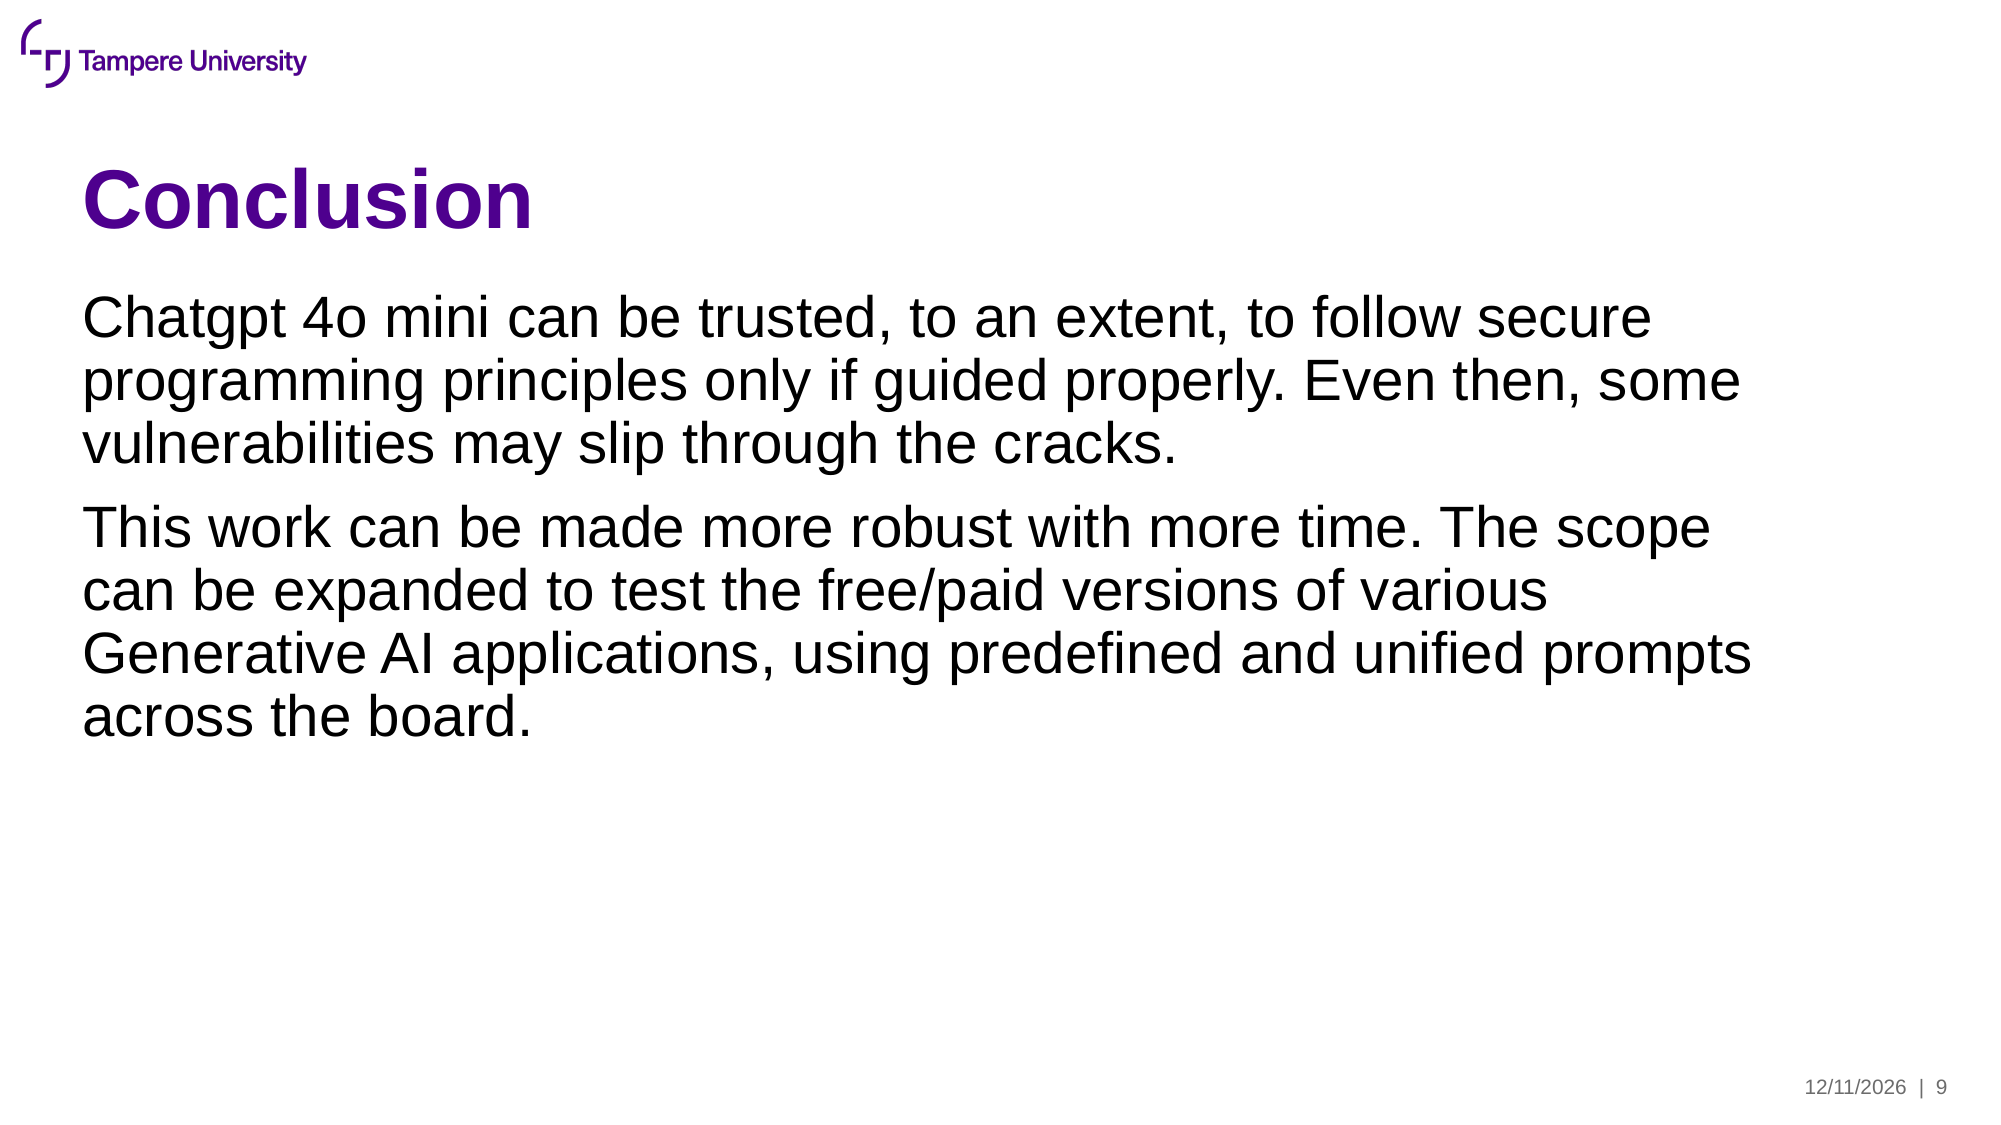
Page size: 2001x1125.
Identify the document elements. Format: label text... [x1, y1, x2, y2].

title Conclusion [67, 149, 1793, 256]
slide_number | 9 [1918, 1064, 1981, 1107]
picture [20, 18, 307, 88]
list Chatgpt 4o mini can be trusted, to an extent, to follow secure programming principles only if guided properly. Even then, some vulnerabilities may slip through the cracks. This work can be made more robust with more time. The scope can be expanded to test the free/paid versions of various Generative AI applications, using predefined and unified prompts across the board. [67, 280, 1793, 994]
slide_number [1780, 1064, 1907, 1107]
